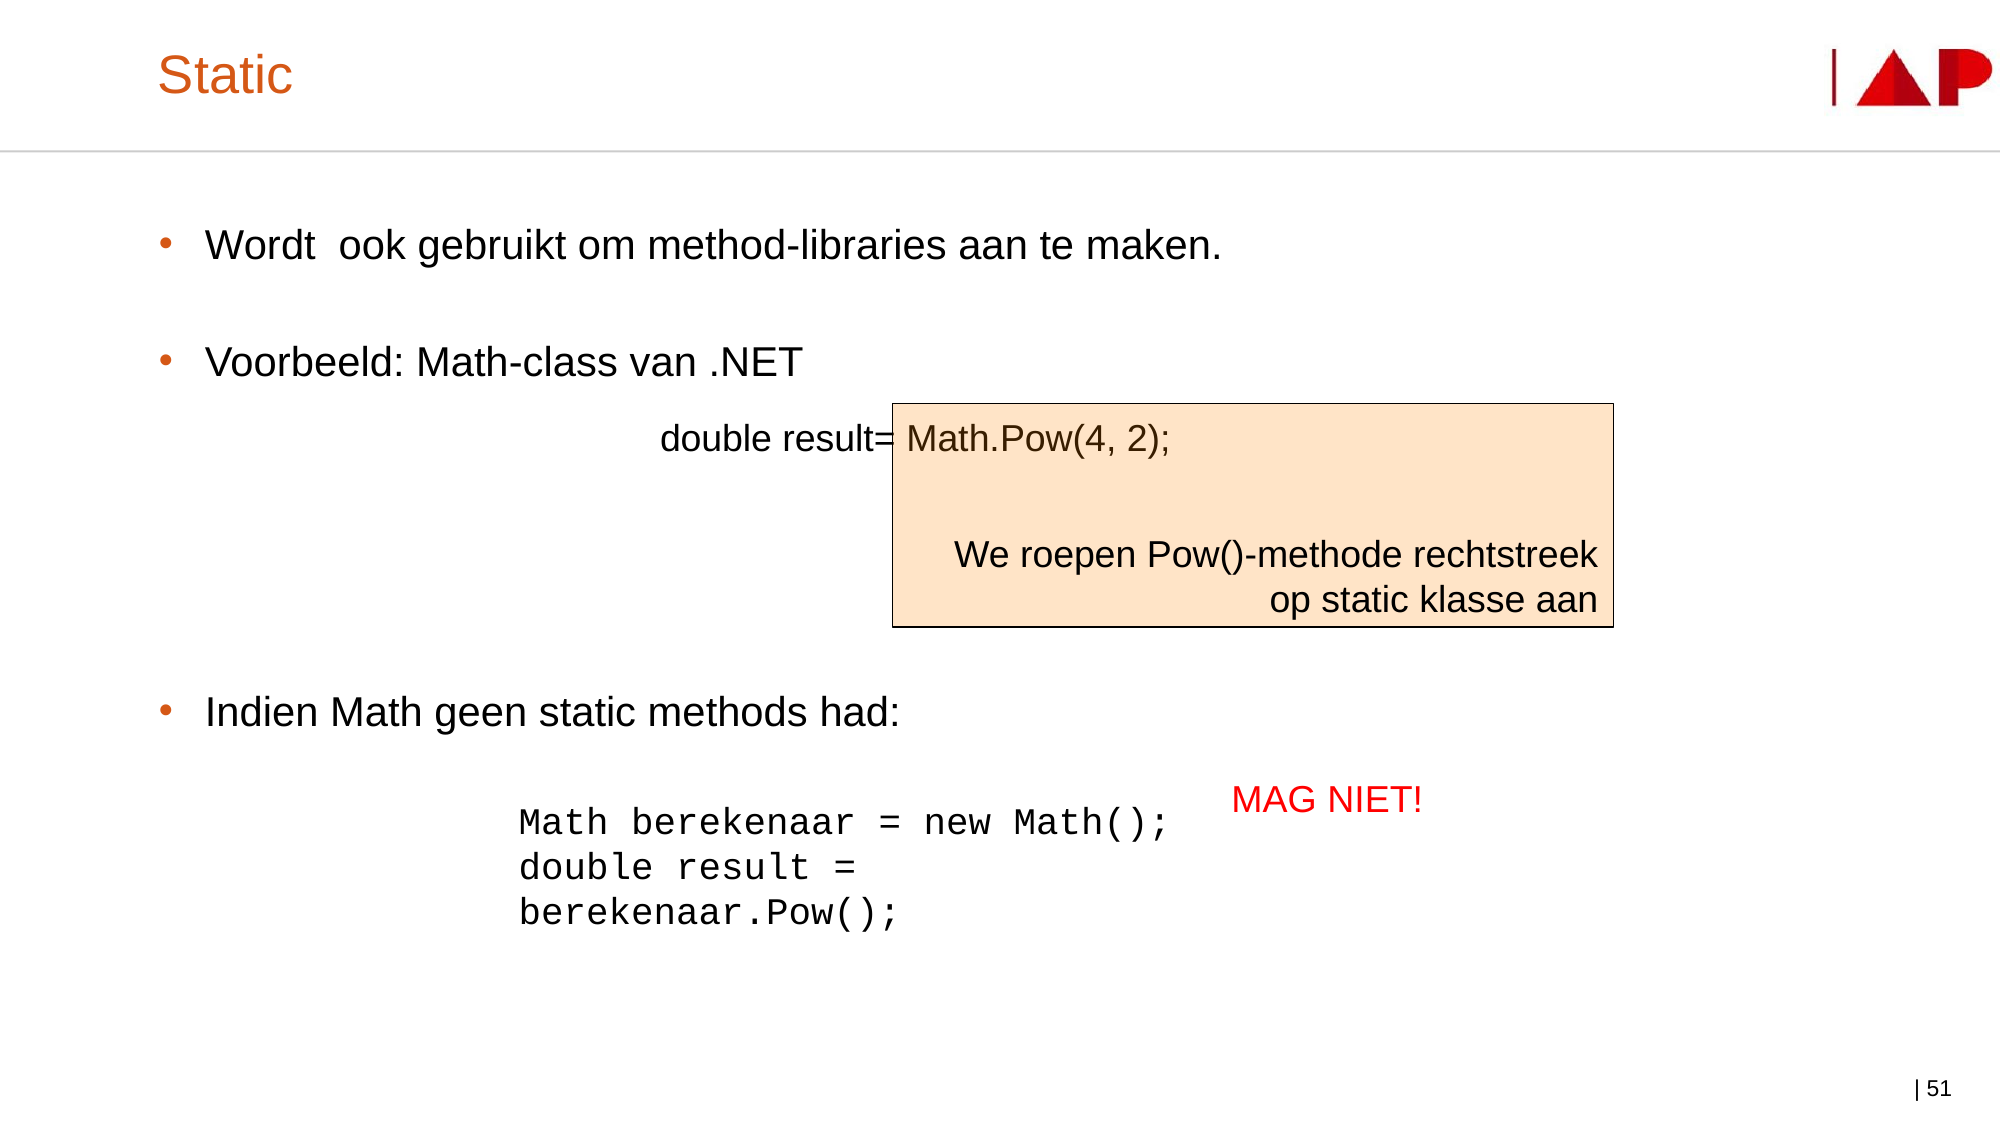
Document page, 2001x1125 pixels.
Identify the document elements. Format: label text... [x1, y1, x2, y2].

text_box We roepen Pow()-methode rechtstreek op static klasse aan [892, 403, 1614, 628]
text_box MAG NIET! [1216, 767, 1439, 828]
title Static [157, 0, 1843, 152]
text_box double result= Math.Pow(4, 2); [634, 406, 892, 467]
text_box Math berekenaar = new Math(); double result = berekenaar.Pow(); [504, 789, 1254, 939]
list Wordt ook gebruikt om method-libraries aan te maken. Voorbeeld: Math-class van .NET Indien Math geen static methods had: [157, 217, 1955, 1023]
picture [1843, 10, 2000, 142]
slide_number | 51 [1425, 1061, 1953, 1113]
